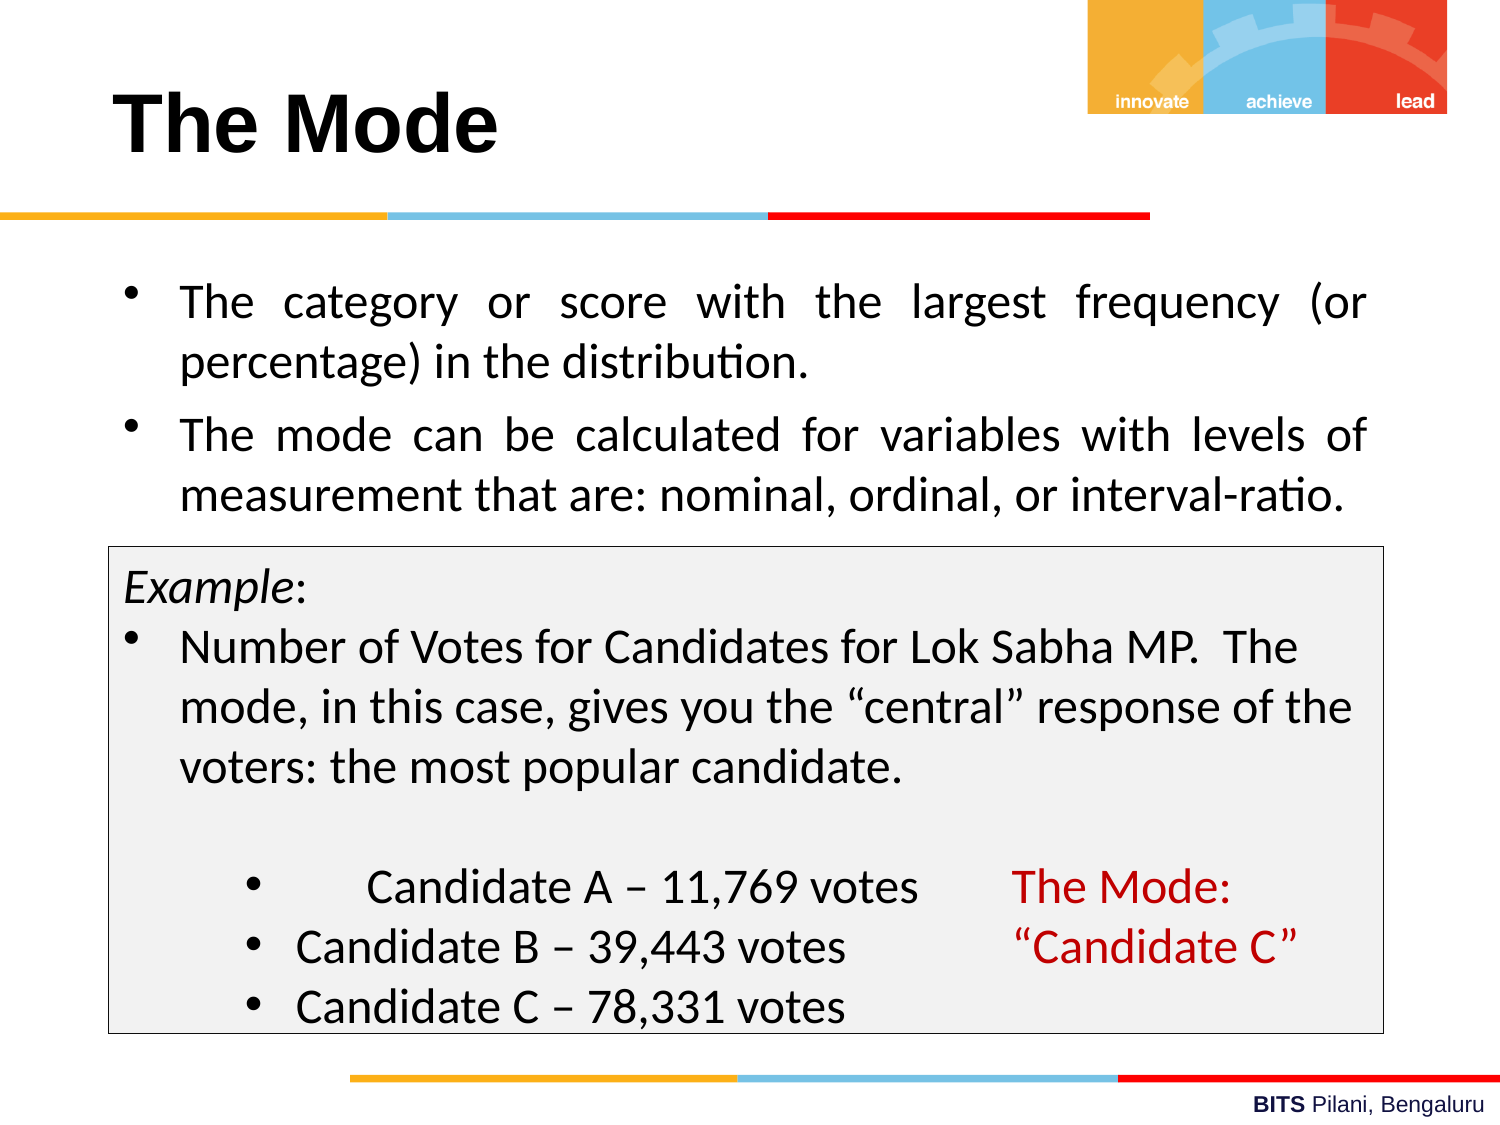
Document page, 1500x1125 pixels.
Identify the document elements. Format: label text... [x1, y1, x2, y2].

list Example: Number of Votes for Candidates for Lok Sabha MP. The mode, in this case, gives you the “central” response of the voters: the most popular candidate. Candidate A – 11,769 votes The Mode: Candidate B – 39,443 votes “Candidate C” Candidate C – 78,331 votes [108, 546, 1384, 1034]
picture [1087, 0, 1448, 114]
title The Mode [112, 24, 1388, 213]
text_box The category or score with the largest frequency (or percentage) in the distribution. The mode can be calculated for variables with levels of measurement that are: nominal, ordinal, or interval-ratio. [108, 261, 1384, 546]
